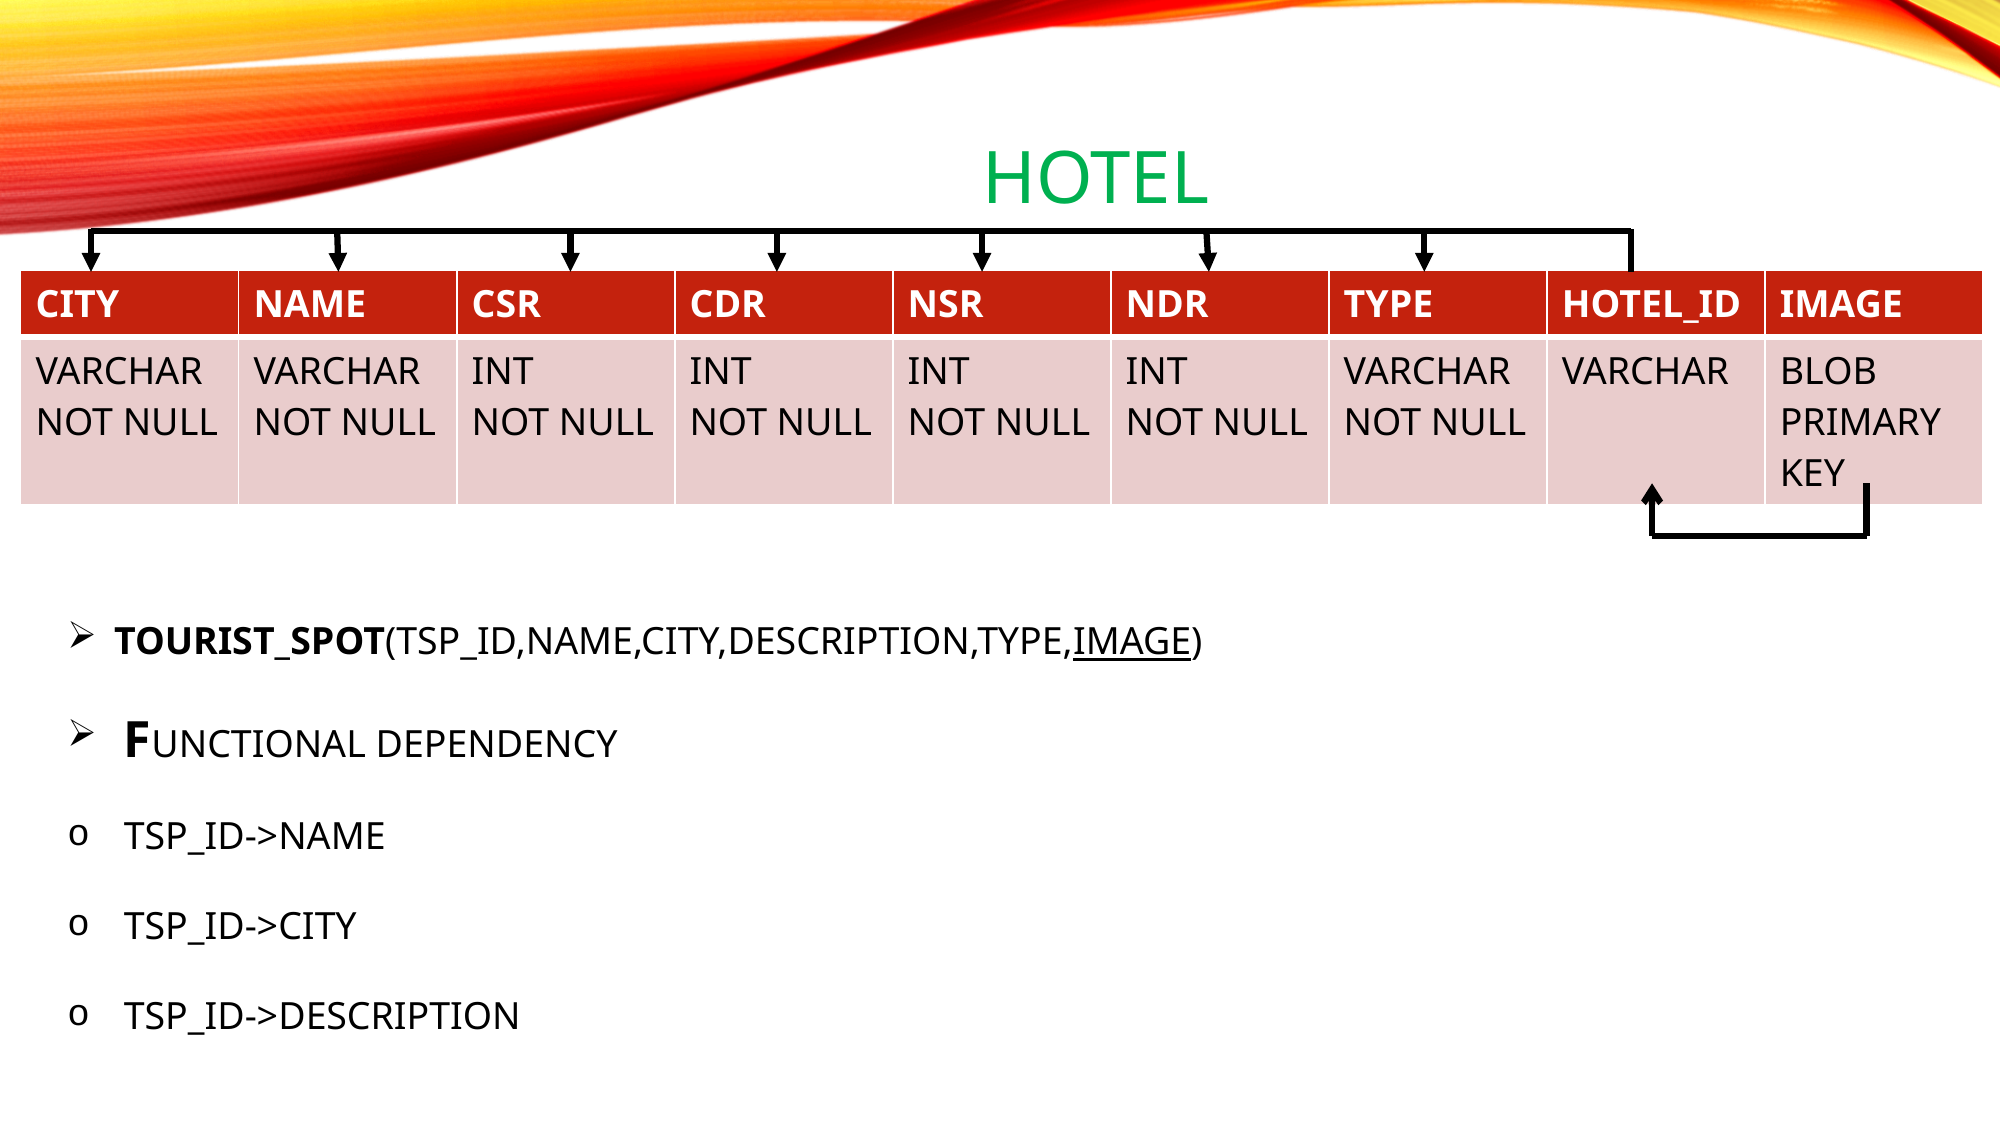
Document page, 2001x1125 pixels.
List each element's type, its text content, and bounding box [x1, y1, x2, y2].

table_header NAME [239, 271, 456, 334]
table_cell VARCHAR [1548, 340, 1764, 504]
table_header CITY [21, 271, 238, 334]
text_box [1206, 230, 1210, 273]
table_header TYPE [1330, 271, 1546, 334]
table_header HOTEL_ID [1548, 271, 1764, 334]
text_box TOURIST_SPOT(TSP_ID,NAME,CITY,DESCRIPTION,TYPE,IMAGE) FUNCTIONAL DEPENDENCY TSP_ID->NAME TSP_ID->CITY TSP_ID->DESCRIPTION [52, 610, 1959, 1090]
table_cell VARCHAR NOT NULL [21, 340, 238, 504]
table_cell INT NOT NULL [458, 340, 674, 504]
table_cell VARCHAR NOT NULL [239, 340, 456, 504]
table_cell INT NOT NULL [1112, 340, 1328, 504]
table_cell BLOB PRIMARY KEY [1766, 340, 1982, 504]
table_header CDR [676, 271, 892, 334]
table_cell INT NOT NULL [894, 340, 1110, 504]
table_header CSR [458, 271, 674, 334]
title HOTEL [474, 125, 1225, 228]
table_header NSR [894, 271, 1110, 334]
picture [0, 0, 2000, 237]
table_cell INT NOT NULL [676, 340, 892, 504]
table_cell VARCHAR NOT NULL [1330, 340, 1546, 504]
table_header NDR [1112, 271, 1328, 334]
table_header IMAGE [1766, 271, 1982, 334]
